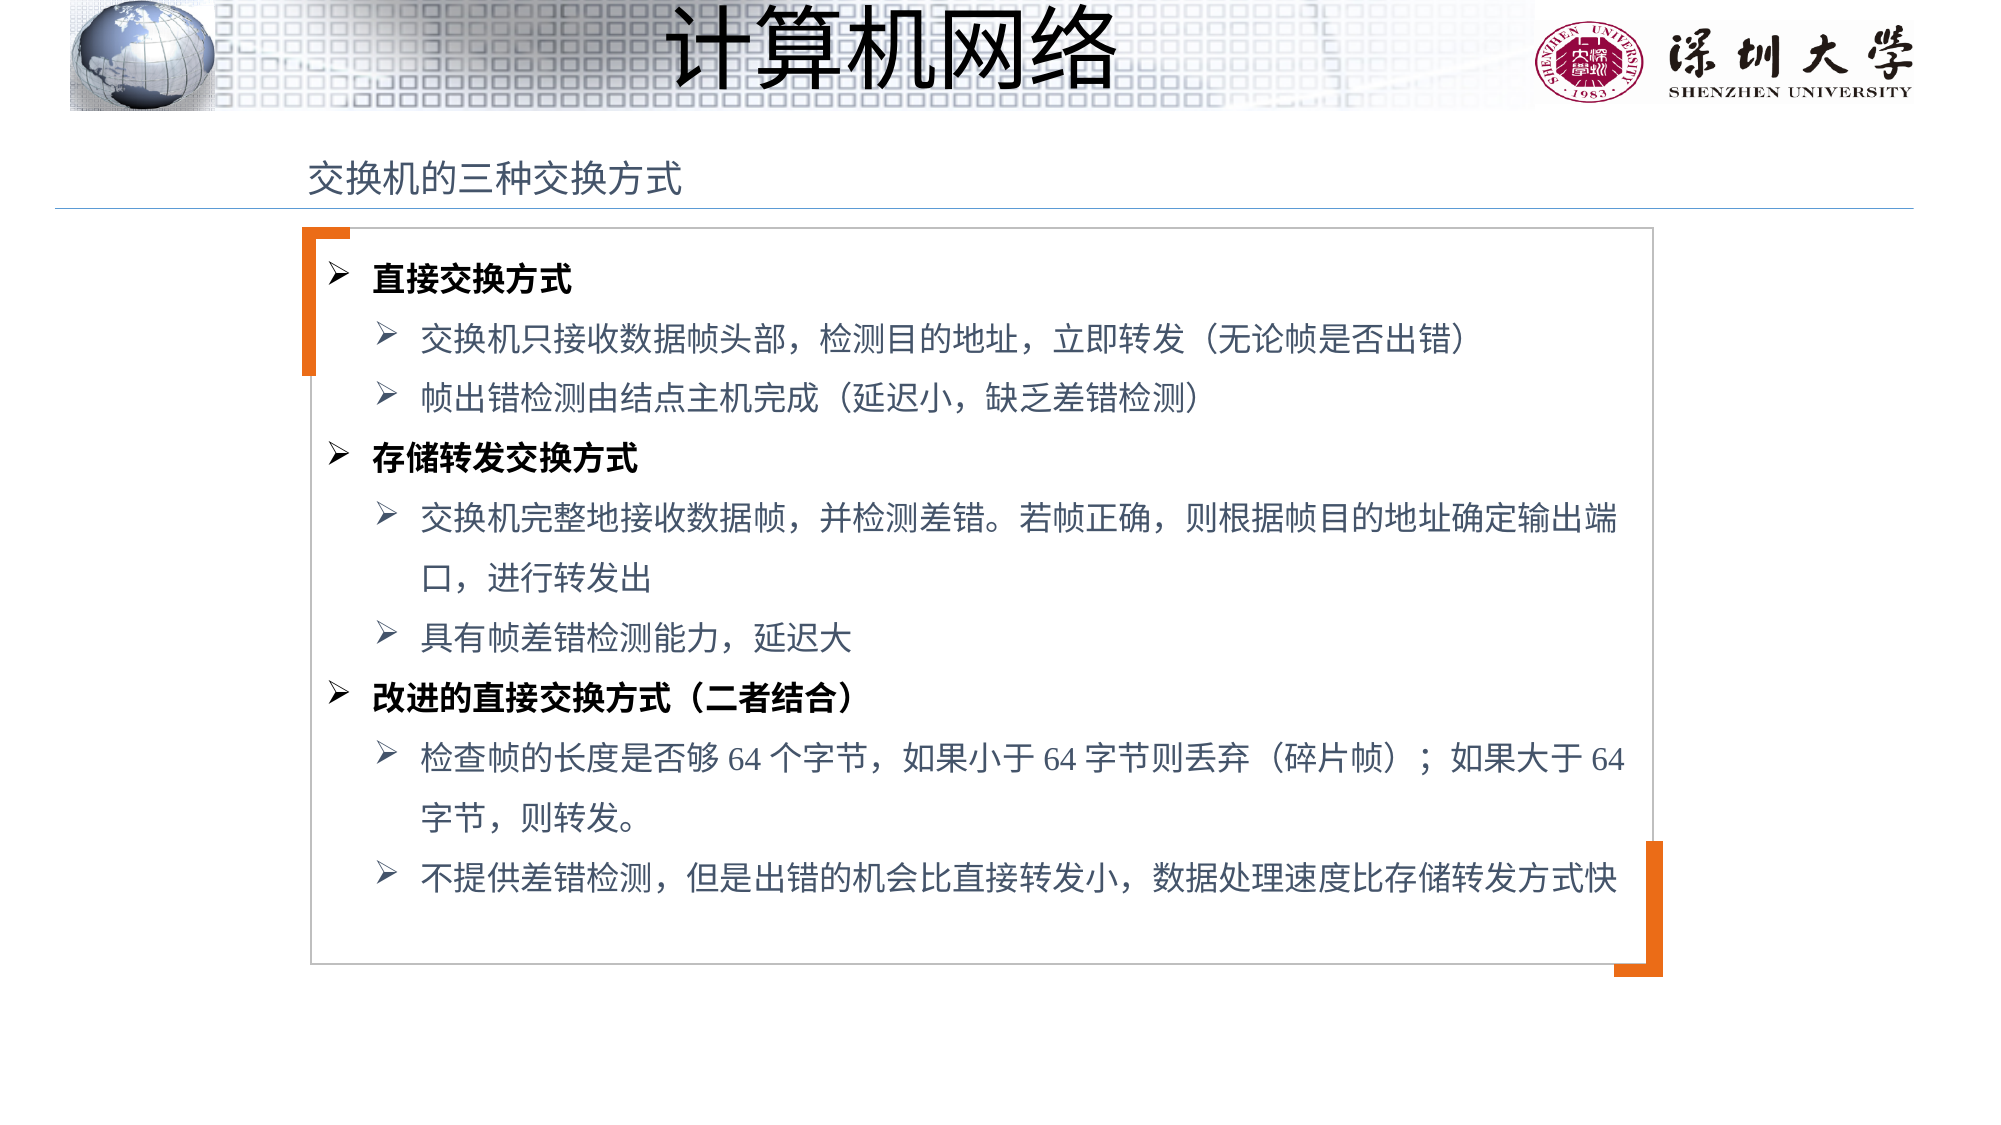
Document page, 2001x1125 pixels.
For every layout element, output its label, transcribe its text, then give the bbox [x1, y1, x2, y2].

picture [70, 0, 1914, 111]
text_box 交换机的三种交换方式 [293, 125, 698, 208]
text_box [303, 227, 1662, 977]
